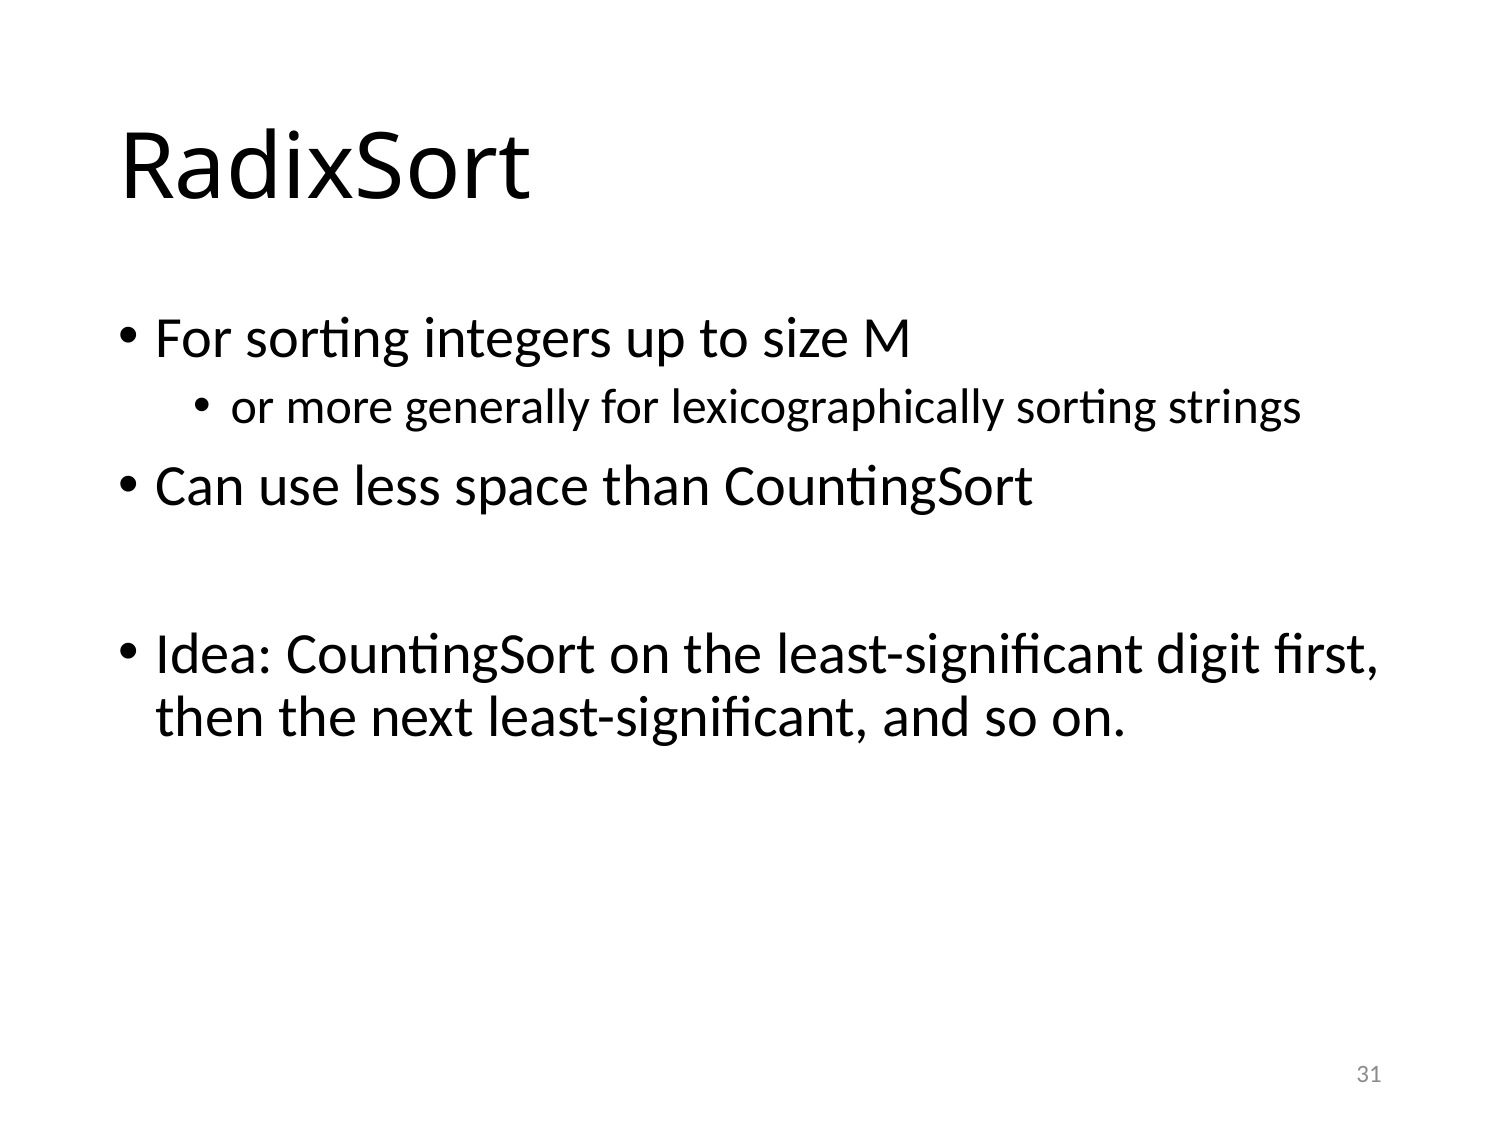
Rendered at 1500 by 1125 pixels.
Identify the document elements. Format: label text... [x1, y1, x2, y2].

slide_number 31 [1059, 1042, 1397, 1103]
title RadixSort [103, 59, 1397, 278]
list For sorting integers up to size M or more generally for lexicographically sorting strings Can use less space than CountingSort Idea: CountingSort on the least-significant digit first, then the next least-significant, and so on. [103, 299, 1397, 1014]
